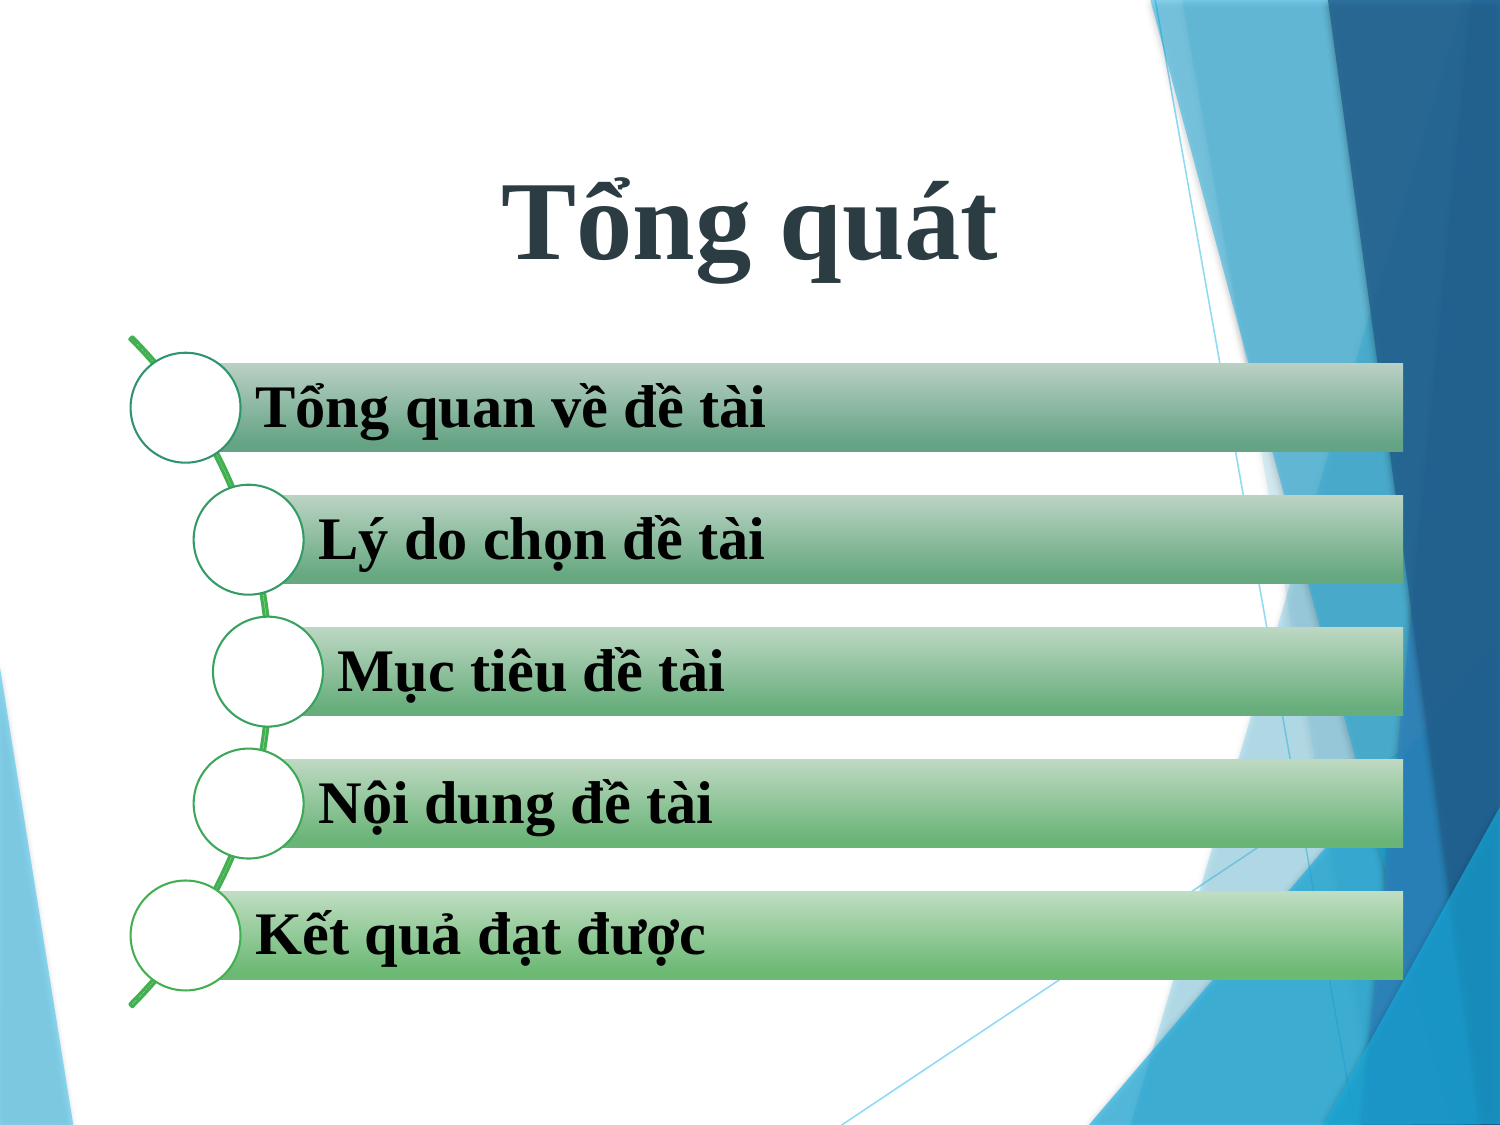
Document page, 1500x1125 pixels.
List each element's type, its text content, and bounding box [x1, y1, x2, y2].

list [118, 319, 1414, 1024]
title Tổng quát [145, 139, 1355, 318]
